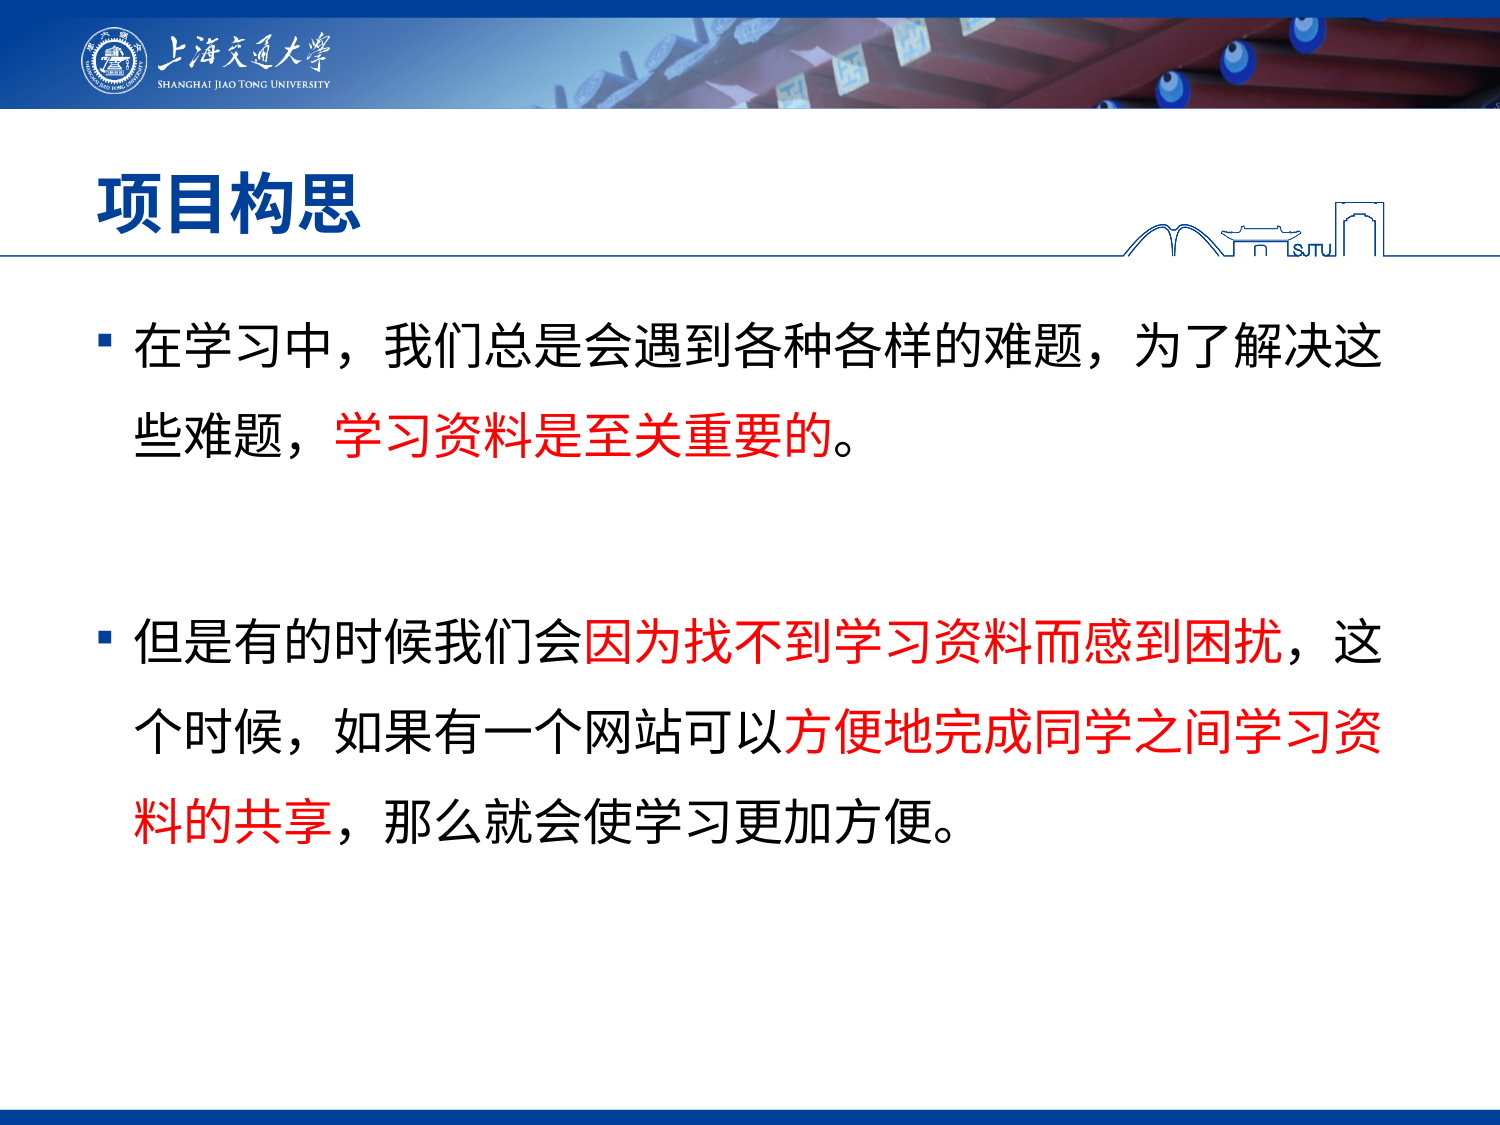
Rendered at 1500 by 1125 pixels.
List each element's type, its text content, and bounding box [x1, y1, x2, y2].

list 在学习中，我们总是会遇到各种各样的难题，为了解决这些难题，学习资料是至关重要的。 但是有的时候我们会因为找不到学习资料而感到困扰，这个时候，如果有一个网站可以方便地完成同学之间学习资料的共享，那么就会使学习更加方便。 [81, 276, 1417, 1084]
picture [0, 18, 1500, 109]
title 项目构思 [81, 159, 1455, 254]
